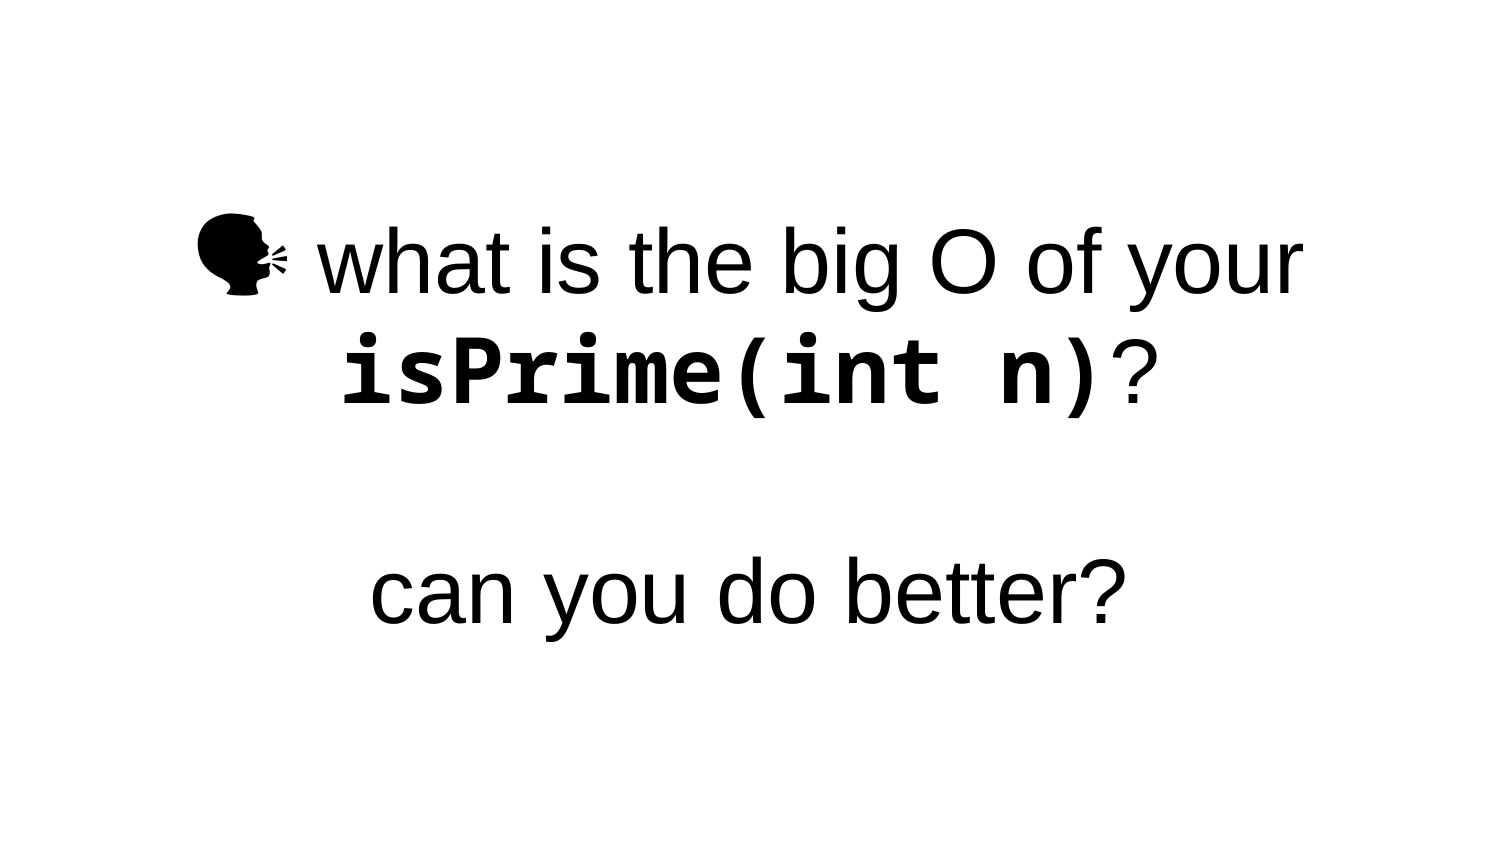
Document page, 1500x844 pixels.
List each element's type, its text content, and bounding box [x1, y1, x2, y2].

title 🗣 what is the big O of your isPrime(int n)? can you do better? [75, 351, 1425, 493]
